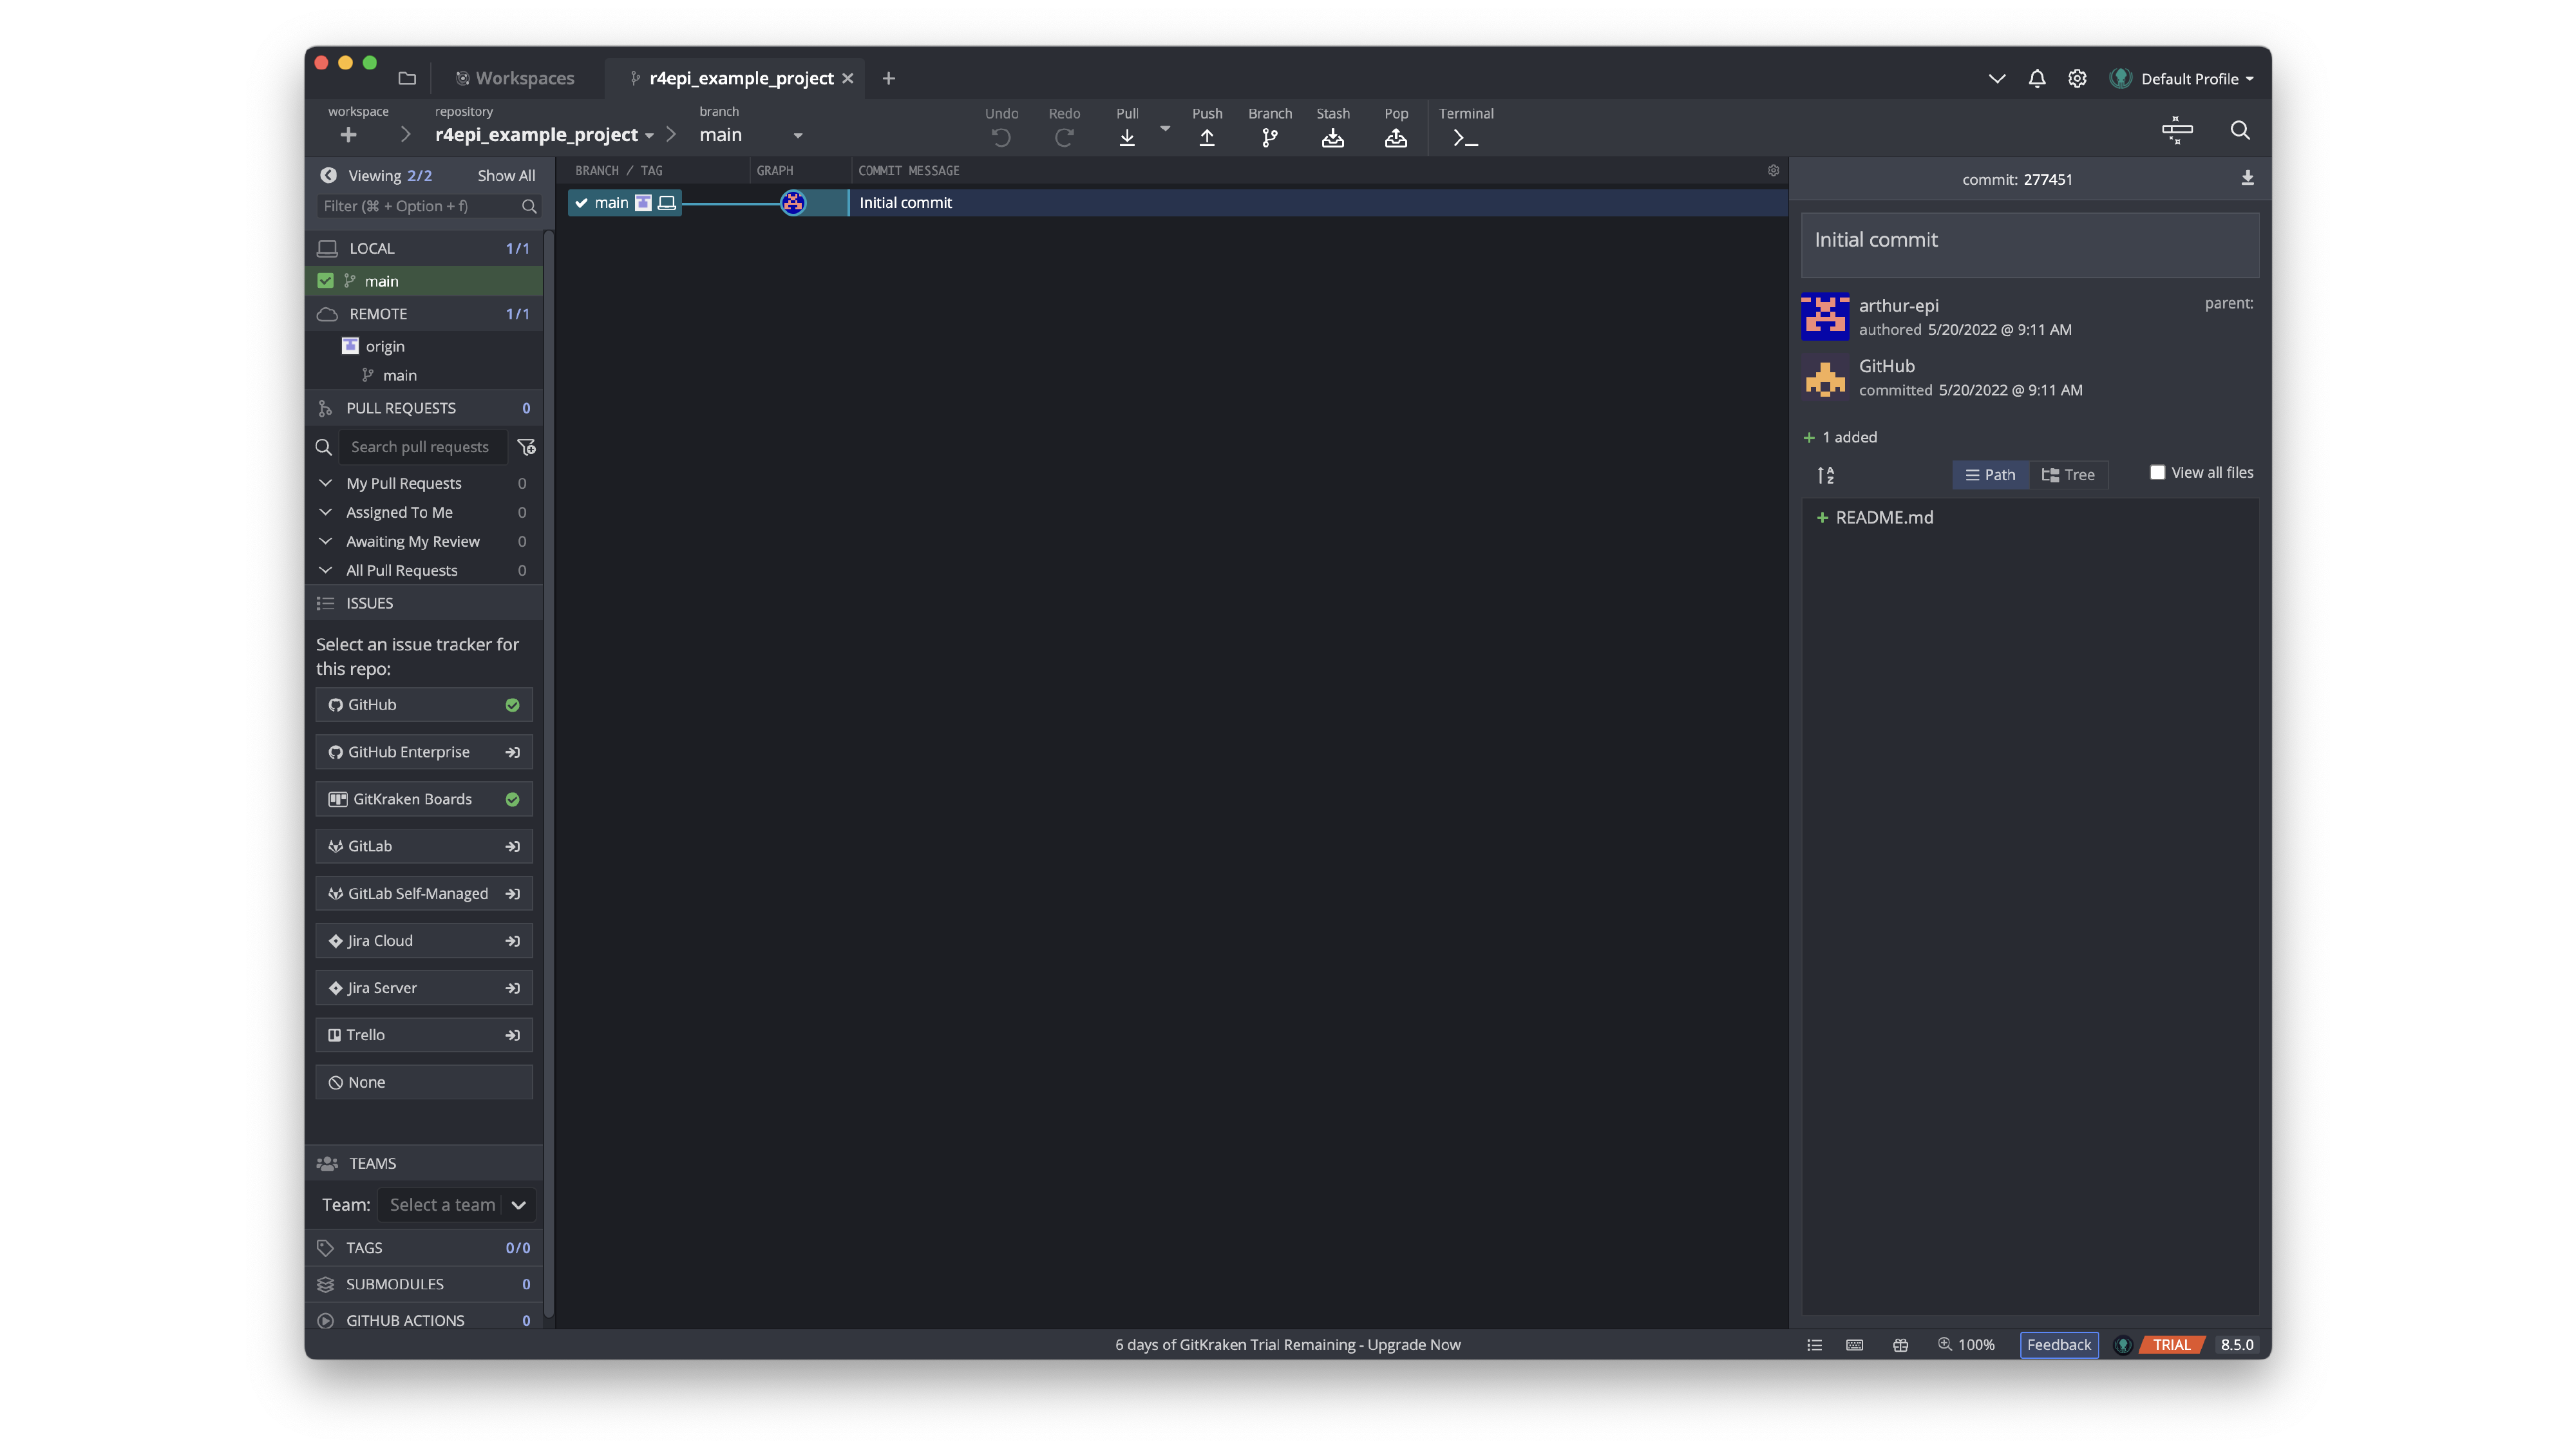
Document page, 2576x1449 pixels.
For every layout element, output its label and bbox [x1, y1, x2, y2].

picture [236, 0, 2340, 1449]
